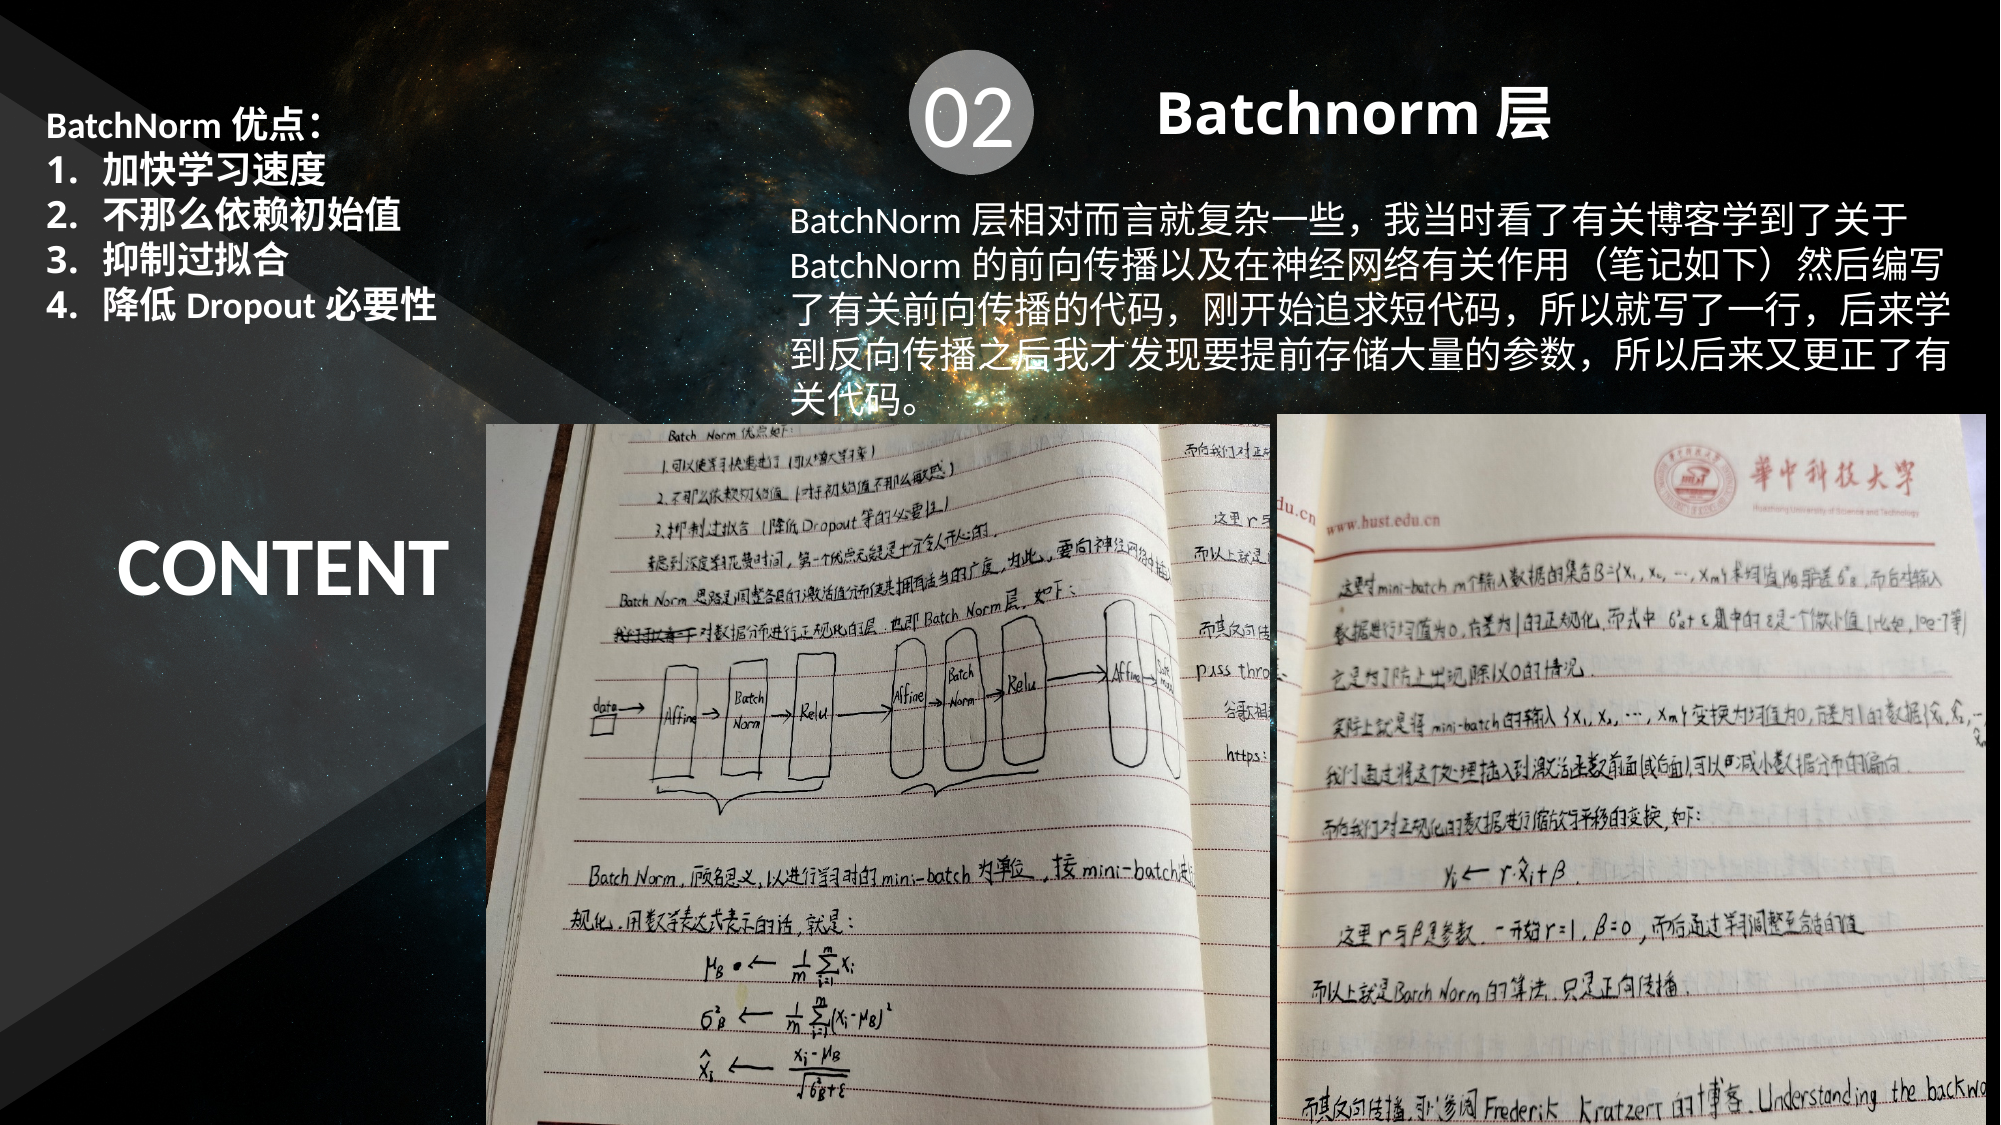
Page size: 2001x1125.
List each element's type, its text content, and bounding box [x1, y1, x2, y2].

text_box CONTENT [103, 504, 486, 620]
picture [0, 0, 2000, 1125]
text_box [0, 92, 521, 1033]
text_box Batchnorm层 [1140, 68, 1847, 154]
text_box BatchNorm优点： 加快学习速度 不那么依赖初始值 抑制过拟合 降低Dropout必要性 [31, 94, 516, 334]
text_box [908, 48, 1037, 175]
text_box BatchNorm层相对而言就复杂一些，我当时看了有关博客学到了关于BatchNorm的前向传播以及在神经网络有关作用（笔记如下）然后编写了有关前向传播的代码，刚开始追求短代码，所以就写了一行，后来学到反向传播之后我才发现要提前存储大量的参数，所以后来又更正了有关代码。 [774, 188, 1986, 429]
